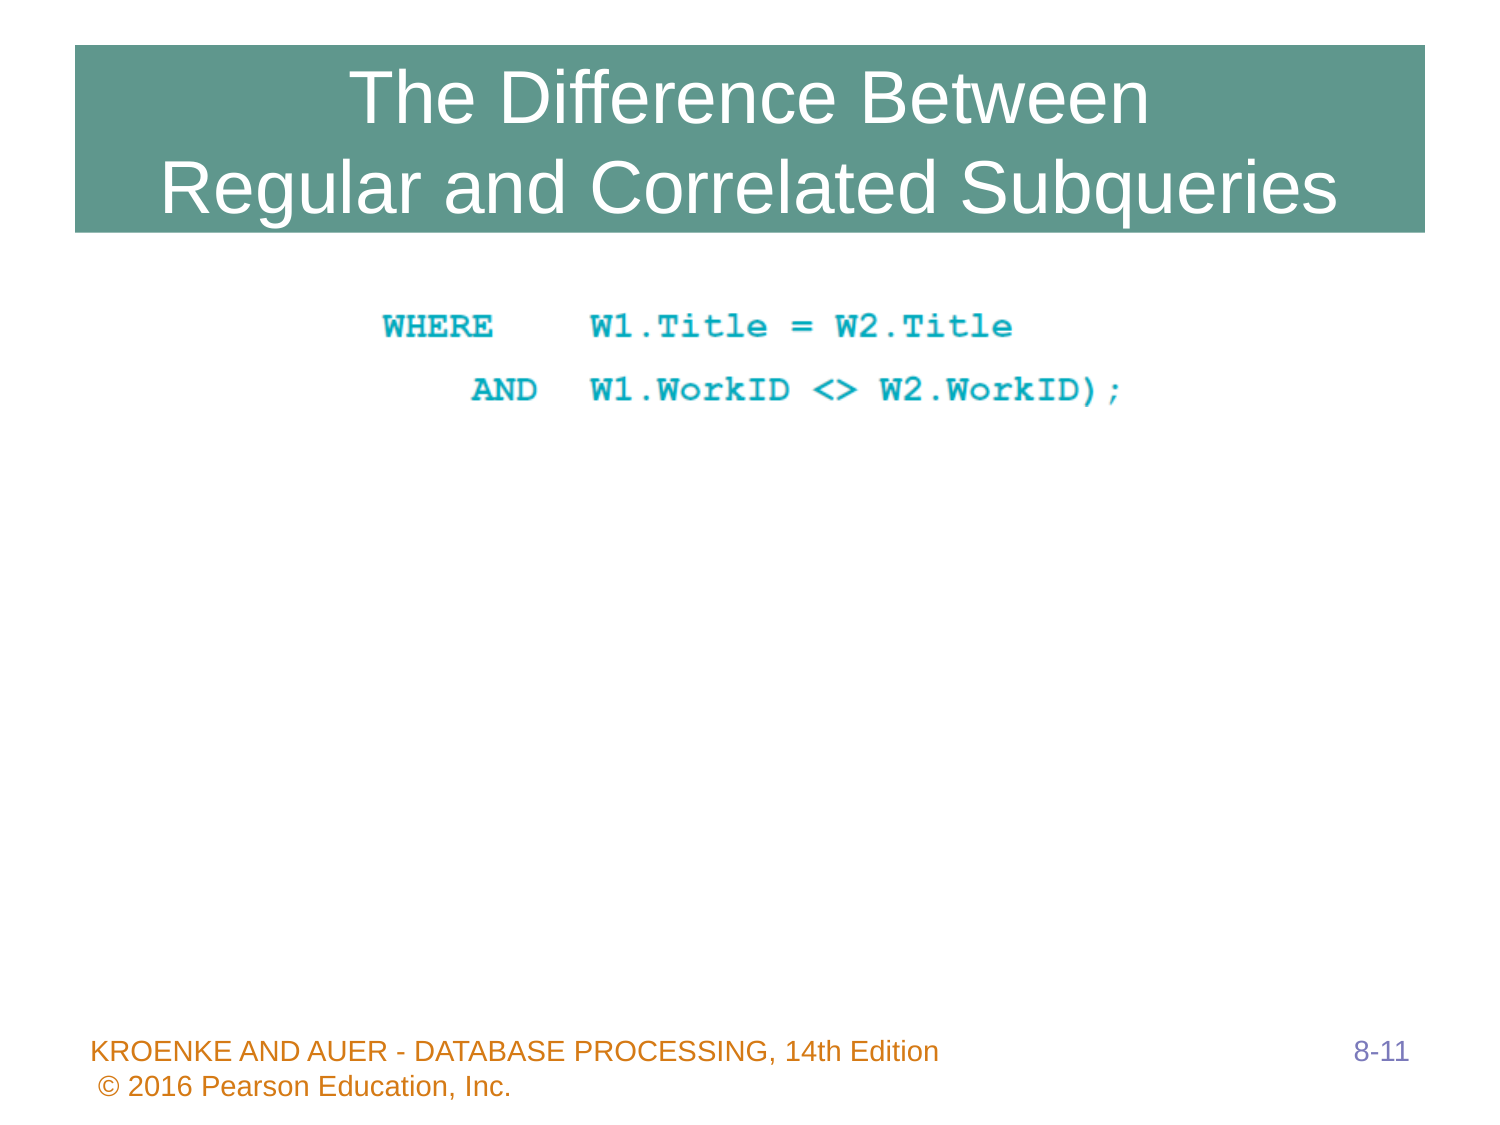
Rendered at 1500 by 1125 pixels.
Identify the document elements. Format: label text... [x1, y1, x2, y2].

slide_number 8-11 [1074, 1024, 1426, 1103]
picture [380, 312, 1120, 407]
footer KROENKE AND AUER - DATABASE PROCESSING, 14th Edition © 2016 Pearson Education, Inc. [74, 1024, 963, 1104]
title The Difference Between Regular and Correlated Subqueries [74, 44, 1426, 233]
